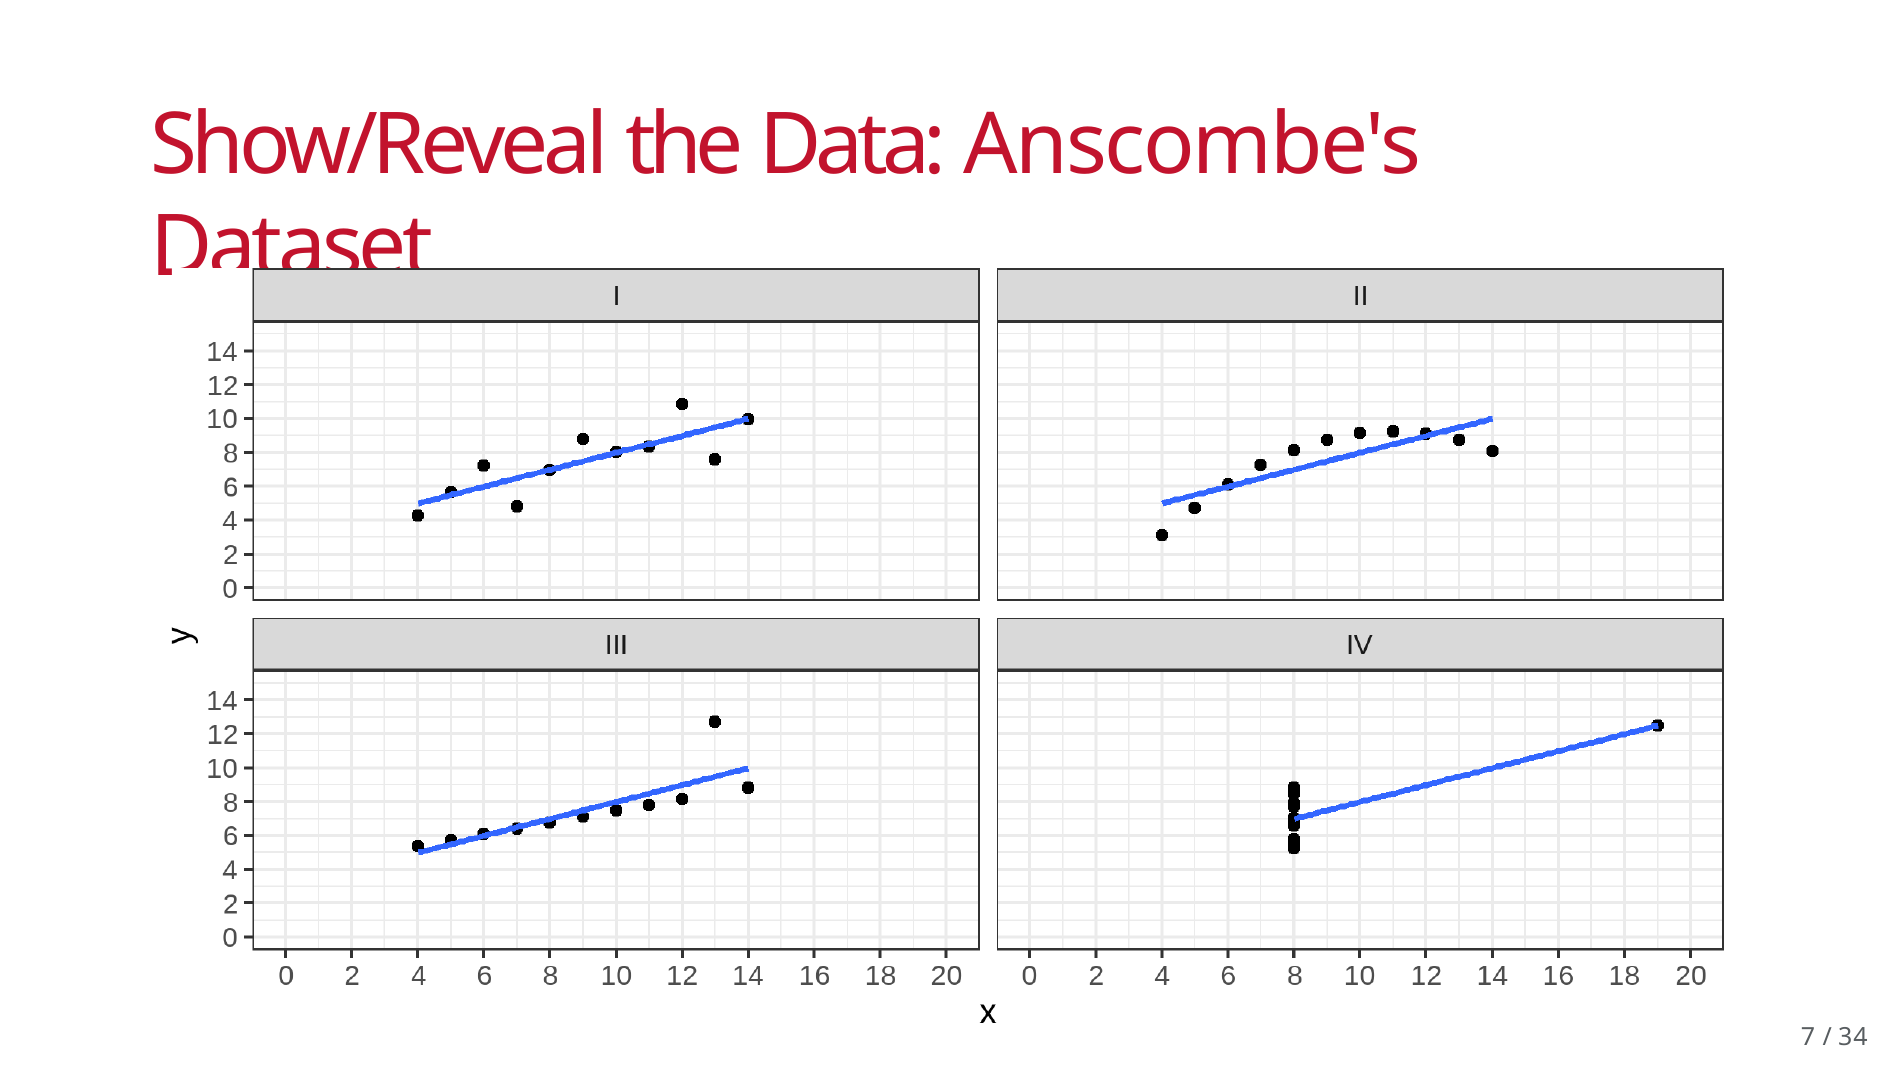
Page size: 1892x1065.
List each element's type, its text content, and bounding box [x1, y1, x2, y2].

text_box [171, 268, 1724, 1023]
title Show/Reveal the Data: Anscombe's Dataset [147, 85, 1628, 293]
slide_number 7 / 34 [1780, 1020, 1868, 1065]
